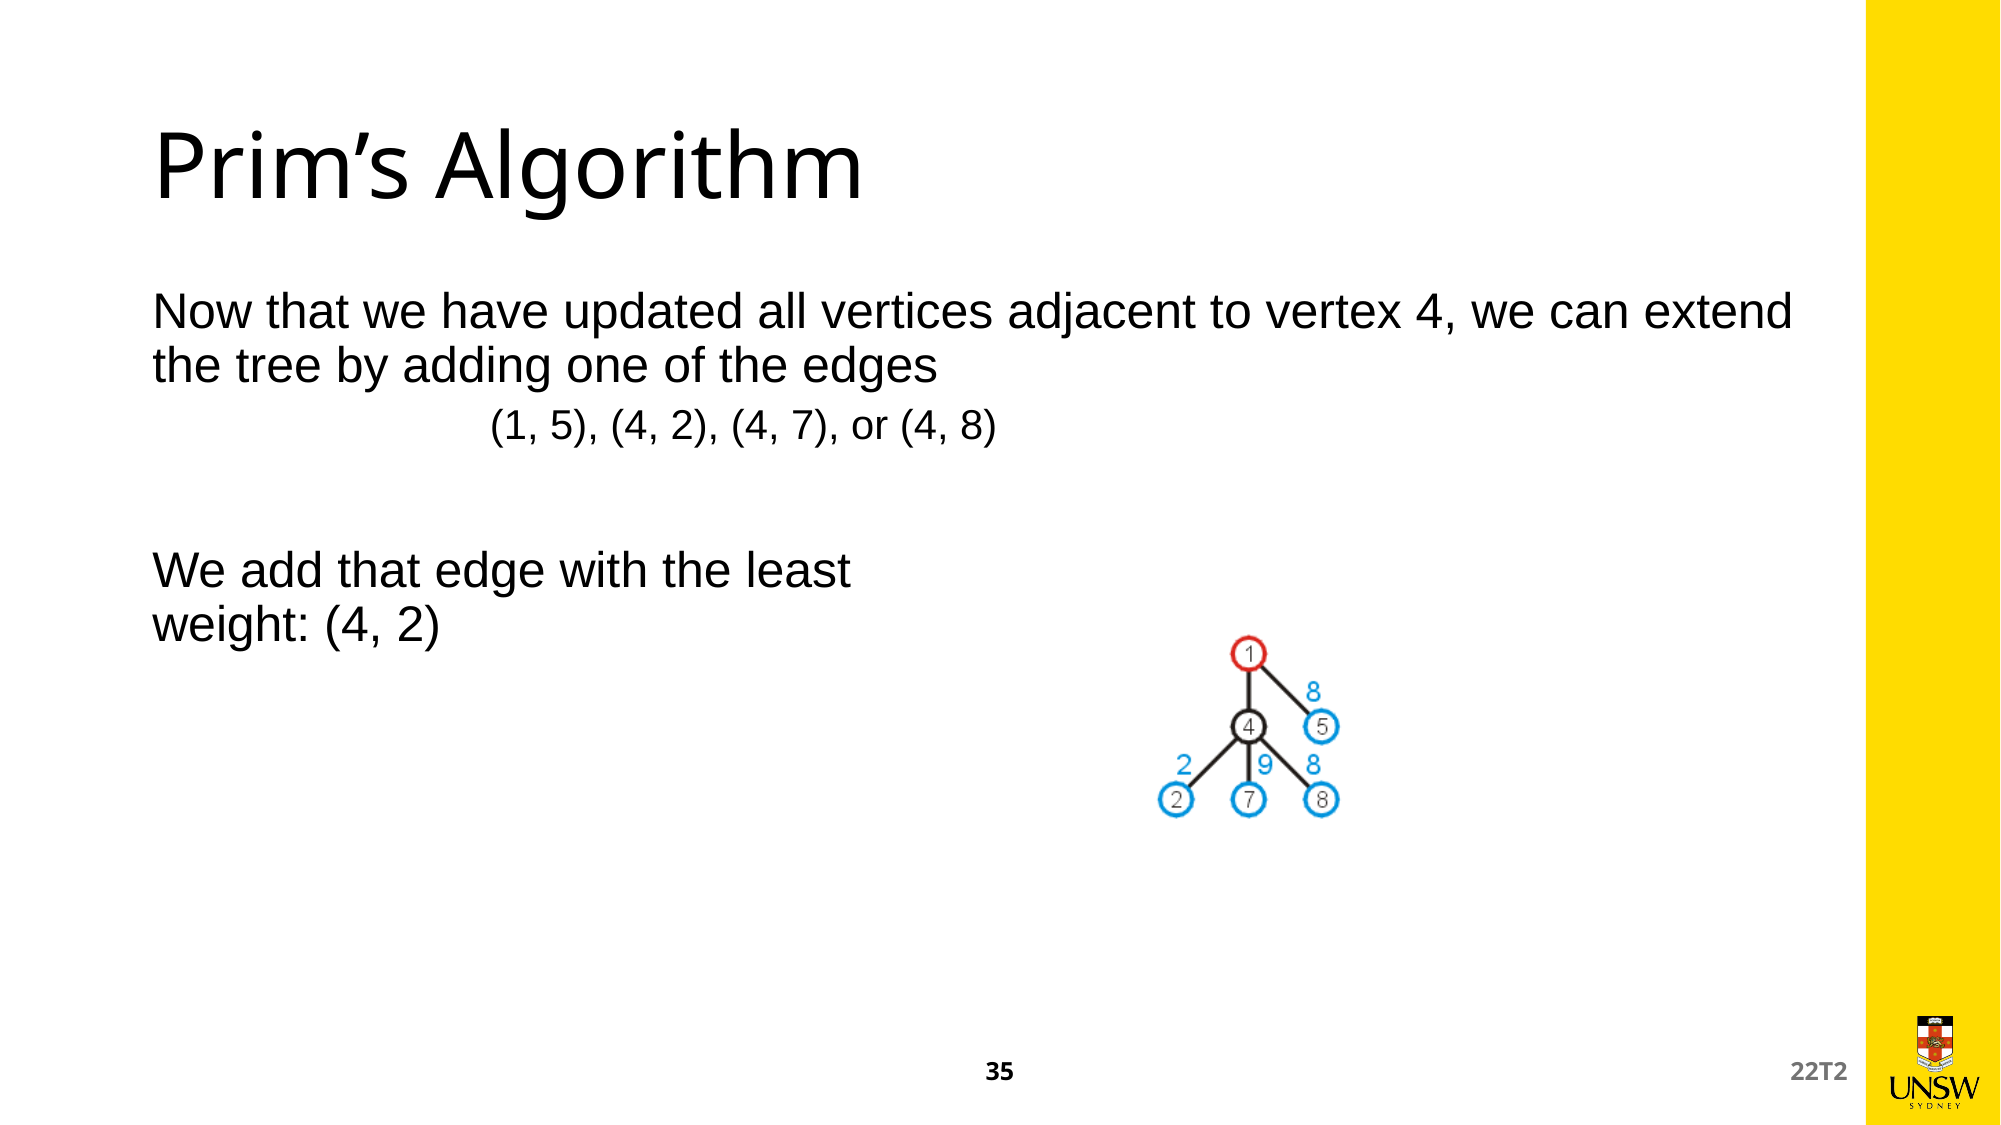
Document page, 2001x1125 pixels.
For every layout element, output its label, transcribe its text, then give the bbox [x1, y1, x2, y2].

picture [1103, 629, 1395, 1043]
list Now that we have updated all vertices adjacent to vertex 4, we can extend the tree by adding one of the edges (1, 5), (4, 2), (4, 7), or (4, 8) We add that edge with the least weight: (4, 2) [137, 278, 1863, 992]
title Prim’s Algorithm [137, 59, 1863, 278]
slide_number 35 [774, 1042, 1225, 1103]
picture [1890, 1016, 1980, 1109]
footer 22T2 [1225, 1042, 1863, 1103]
